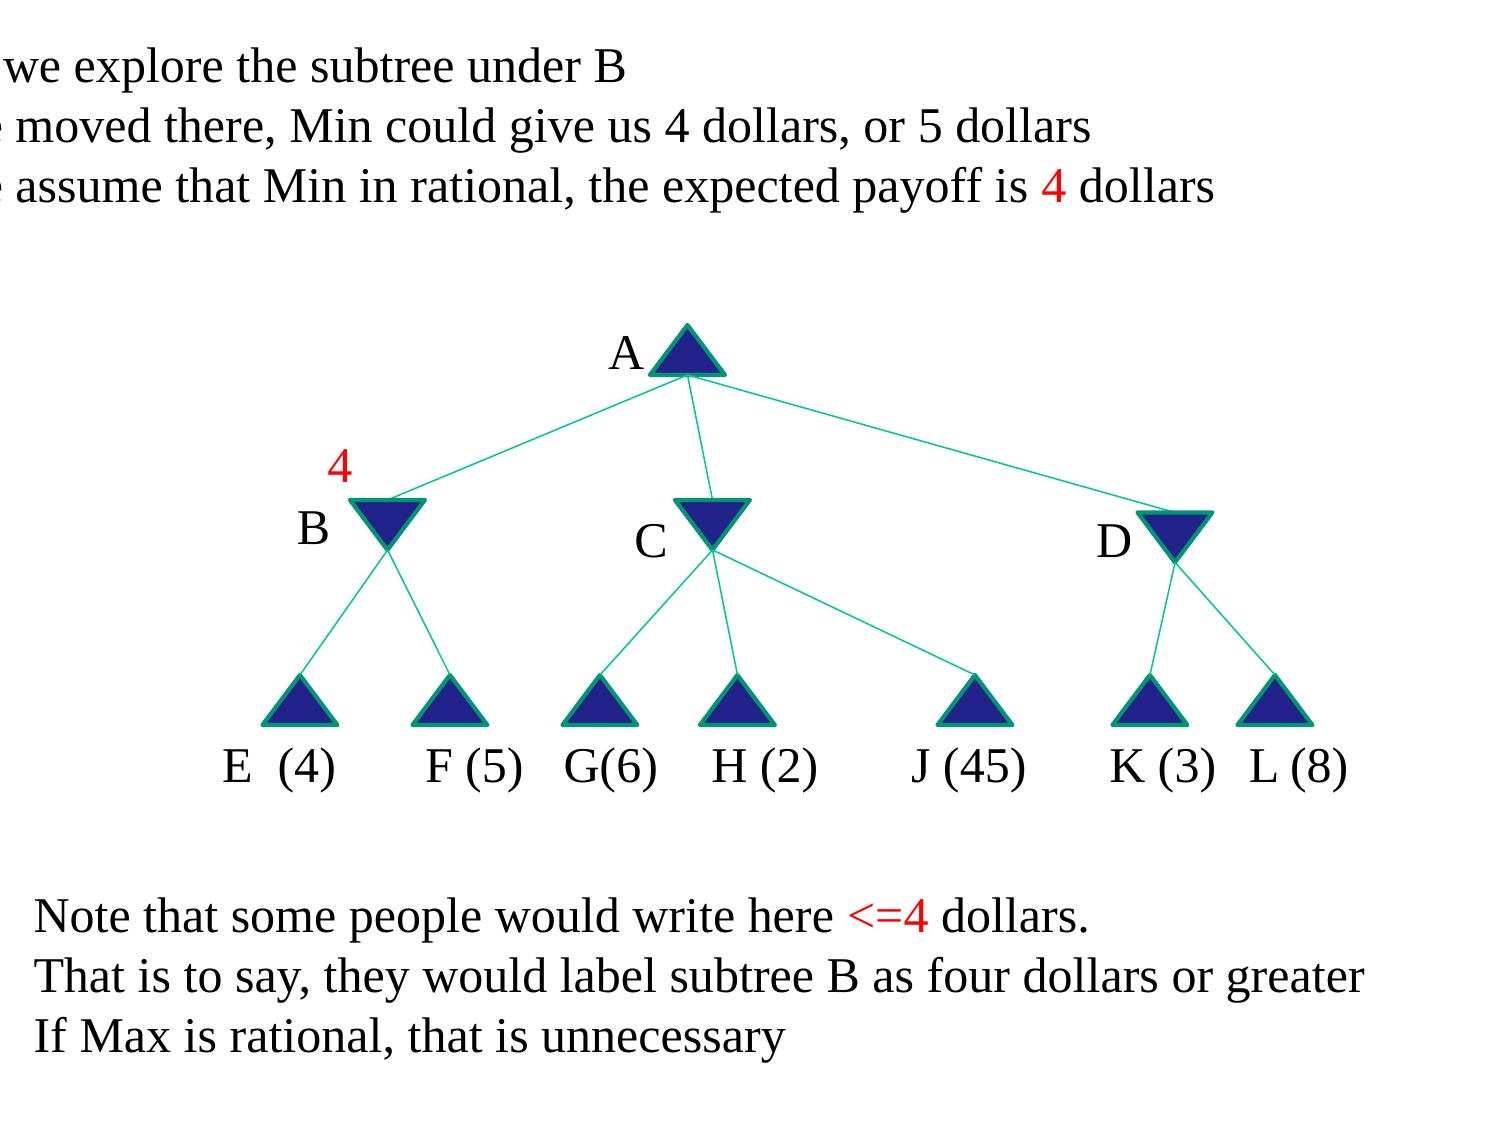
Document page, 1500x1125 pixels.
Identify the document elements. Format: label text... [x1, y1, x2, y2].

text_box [387, 549, 451, 676]
text_box J (45) [896, 724, 1042, 800]
text_box [659, 322, 727, 373]
text_box B [282, 487, 345, 563]
text_box E (4) [207, 724, 351, 800]
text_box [687, 374, 1176, 513]
text_box G(6) [548, 724, 673, 800]
text_box 4 [312, 424, 362, 500]
text_box C [619, 510, 683, 548]
text_box [410, 676, 490, 724]
text_box F (5) [410, 724, 539, 800]
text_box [712, 549, 976, 676]
text_box [1148, 510, 1215, 560]
text_box A [593, 312, 659, 373]
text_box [387, 374, 684, 501]
text_box D [1081, 521, 1148, 575]
text_box First we explore the subtree under B If we moved there, Min could give us 4 dollars, or 5 dollars If we assume that Min in rational, the expected payoff is 4 dollars [0, 24, 1231, 280]
text_box Note that some people would write here <=4 dollars. That is to say, they would label subtree B as four dollars or greater If Max is rational, that is unnecessary [18, 875, 1407, 1070]
text_box [687, 520, 737, 548]
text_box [599, 549, 709, 676]
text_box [299, 549, 386, 676]
text_box K (3) [1094, 724, 1232, 800]
text_box [348, 497, 421, 548]
text_box [698, 685, 777, 724]
text_box [1235, 676, 1315, 724]
text_box L (8) [1234, 724, 1364, 800]
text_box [1174, 562, 1276, 676]
text_box H (2) [696, 724, 834, 800]
text_box [935, 676, 1015, 724]
text_box [260, 678, 340, 724]
text_box [560, 678, 640, 724]
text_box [1149, 562, 1172, 676]
text_box [1110, 678, 1190, 724]
